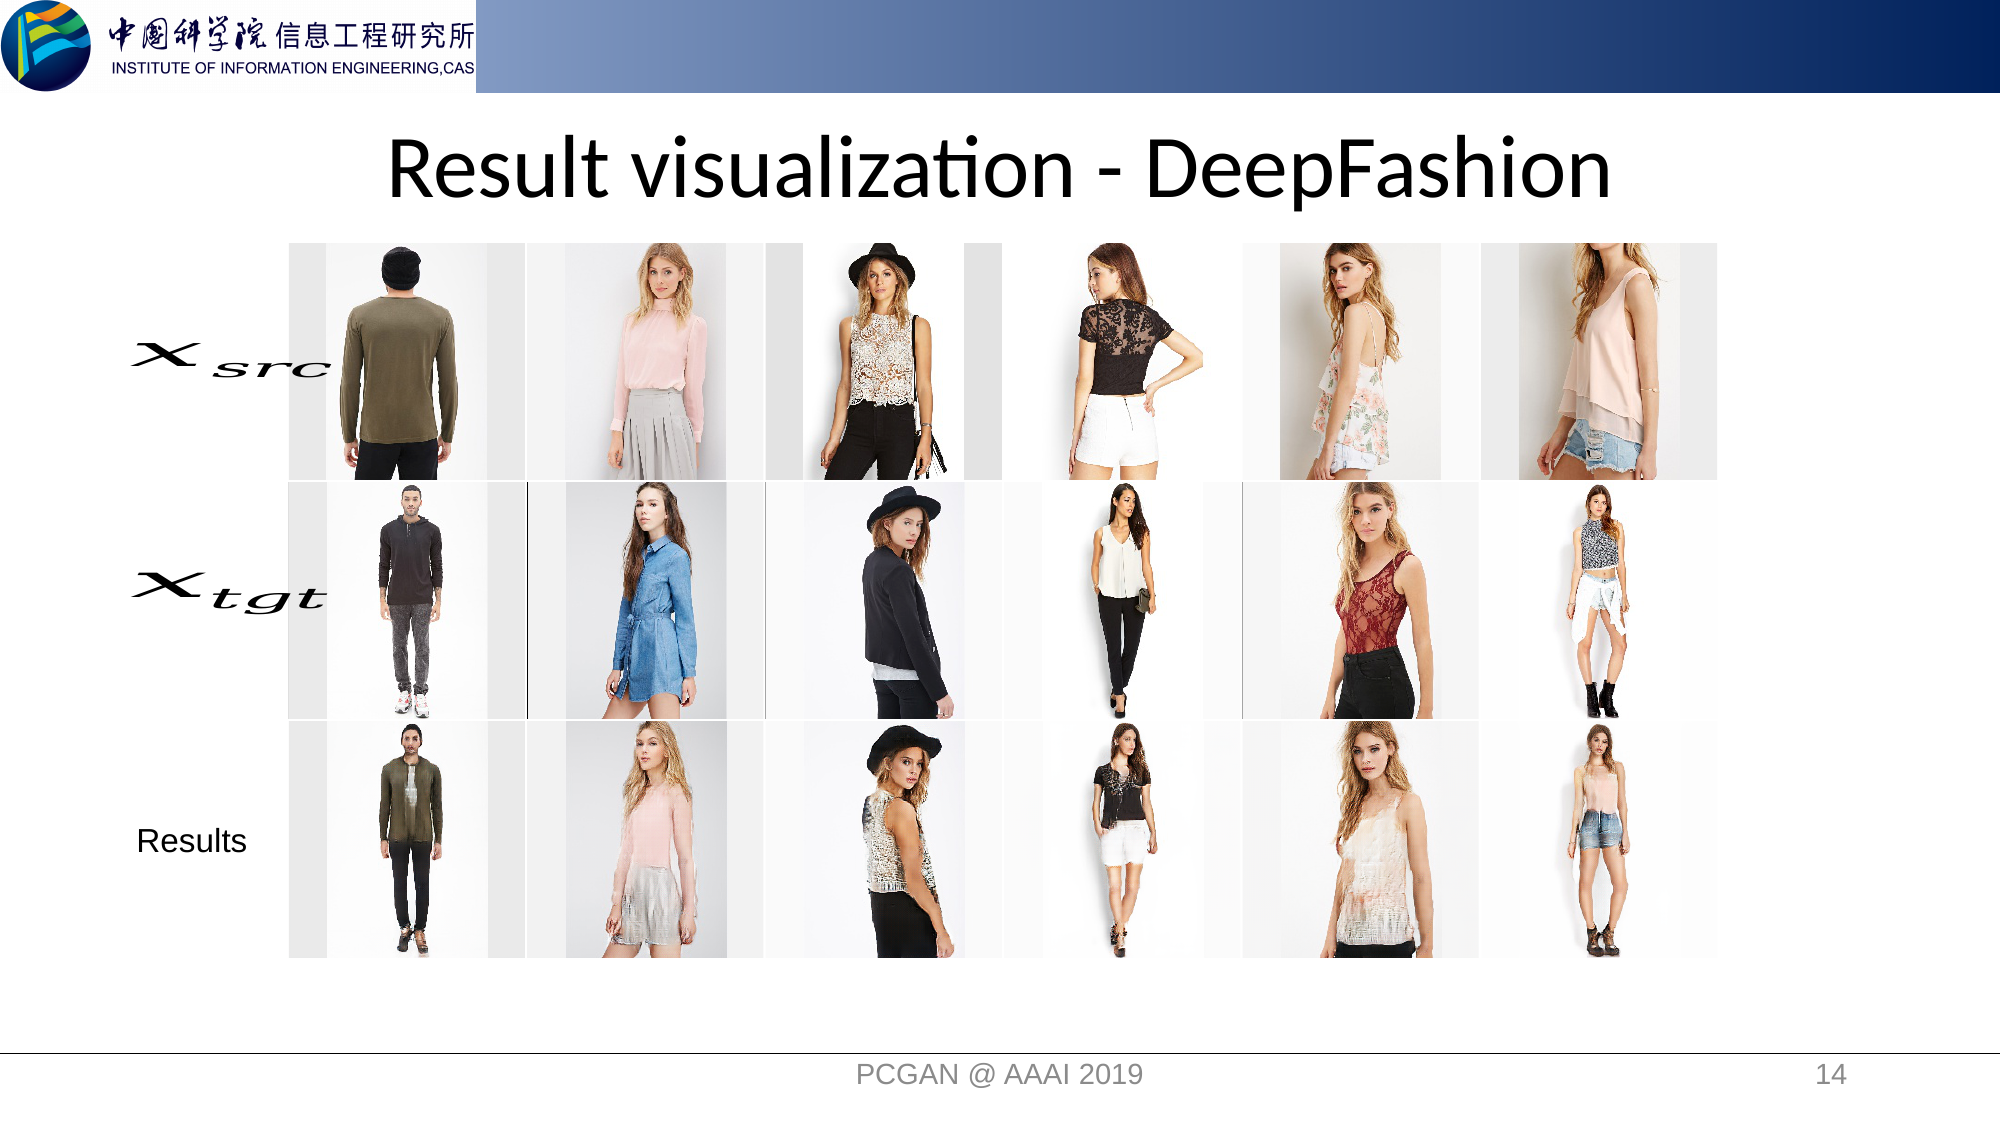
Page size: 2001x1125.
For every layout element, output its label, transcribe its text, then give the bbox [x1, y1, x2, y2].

picture [1004, 482, 1241, 719]
text_box Results [121, 811, 288, 867]
picture [288, 720, 525, 958]
slide_number 14 [1412, 1042, 1863, 1103]
picture [1480, 720, 1718, 958]
title Result visualization - DeepFashion [137, 59, 1863, 278]
picture [1004, 243, 1241, 481]
footer PCGAN @ AAAI 2019 [662, 1042, 1338, 1103]
picture [1242, 482, 1479, 719]
picture [765, 720, 1002, 958]
picture [765, 243, 1002, 481]
picture [765, 482, 1002, 719]
picture [1004, 720, 1241, 958]
picture [288, 482, 525, 719]
picture [0, 0, 476, 93]
picture [1242, 720, 1479, 958]
picture [527, 243, 764, 481]
picture [527, 482, 764, 719]
picture [288, 243, 525, 481]
picture [1480, 482, 1718, 719]
picture [1480, 243, 1718, 481]
picture [1242, 243, 1479, 481]
picture [527, 720, 764, 958]
